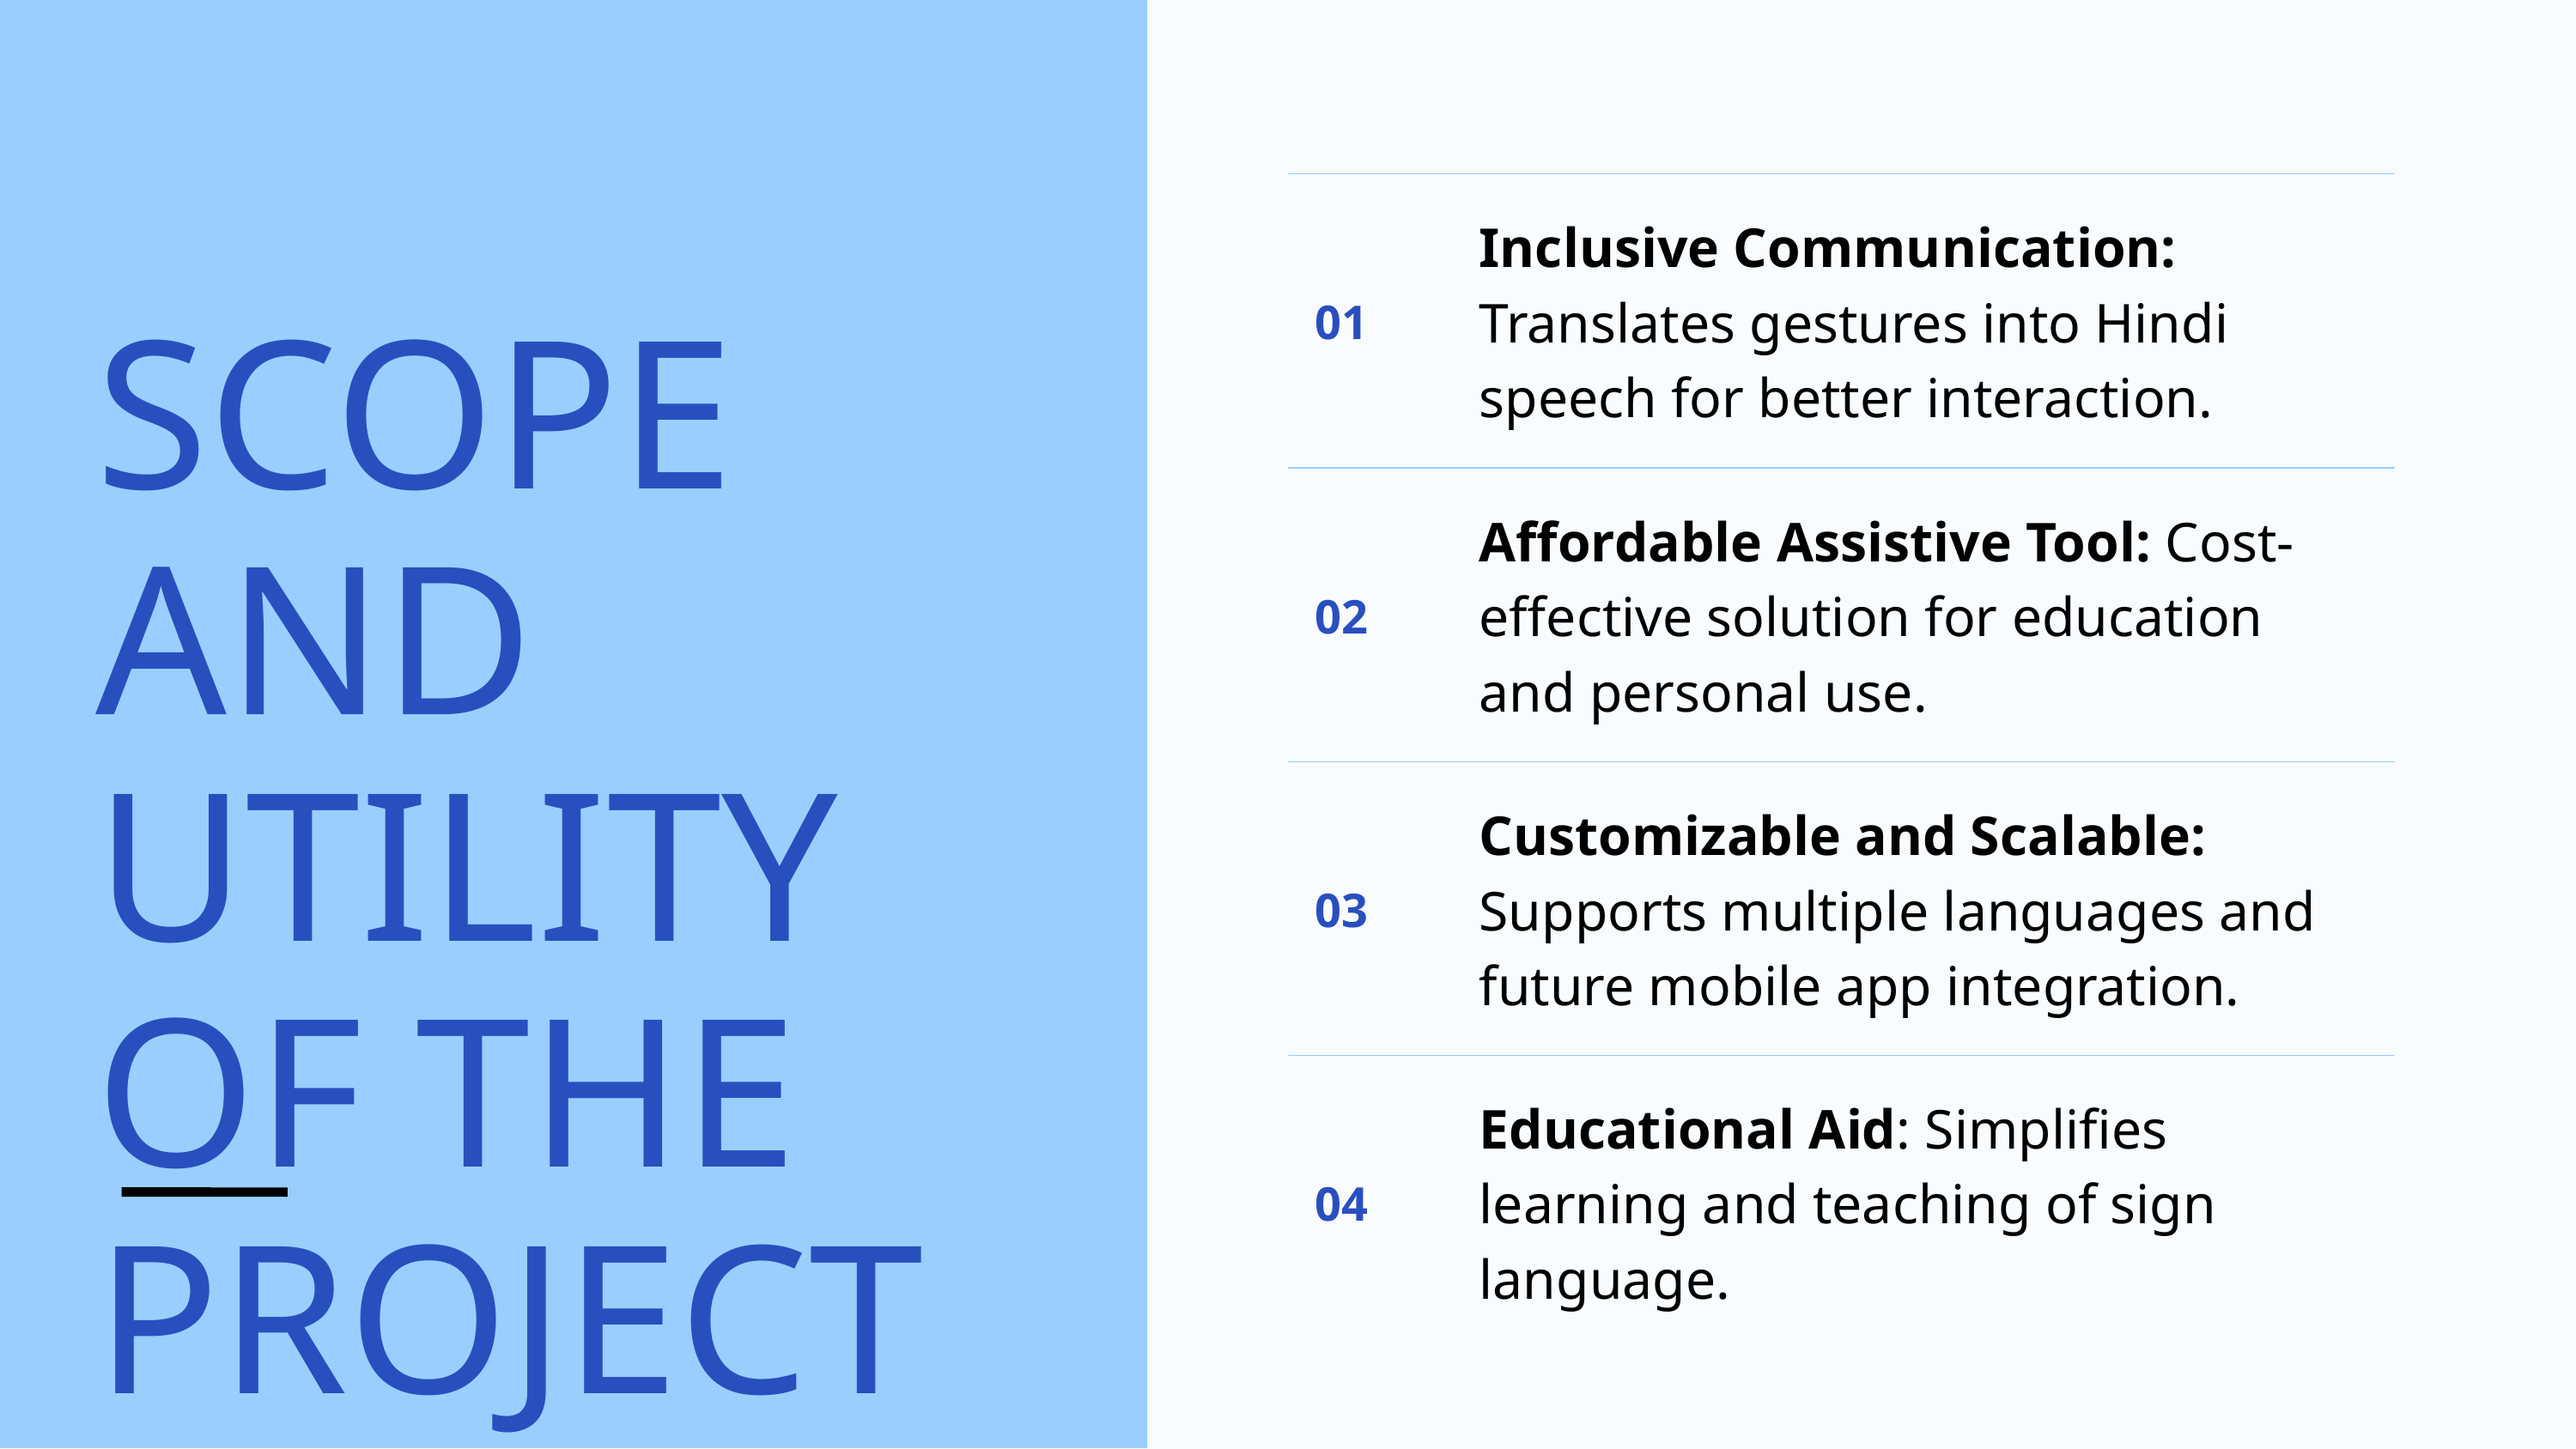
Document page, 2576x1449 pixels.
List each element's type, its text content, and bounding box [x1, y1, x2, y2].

table_header 01 [1288, 174, 1452, 467]
table_cell Educational Aid: Simplifies learning and teaching of sign language. [1452, 1056, 2395, 1349]
table_header Inclusive Communication: Translates gestures into Hindi speech for better interaction. [1452, 174, 2395, 467]
table_cell 02 [1288, 469, 1452, 761]
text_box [0, 0, 1148, 1449]
table_cell Affordable Assistive Tool: Cost-effective solution for education and personal use. [1452, 469, 2395, 761]
table_cell 03 [1288, 762, 1452, 1055]
table_cell Customizable and Scalable: Supports multiple languages and future mobile app integration. [1452, 762, 2395, 1055]
table_cell 04 [1288, 1056, 1452, 1349]
